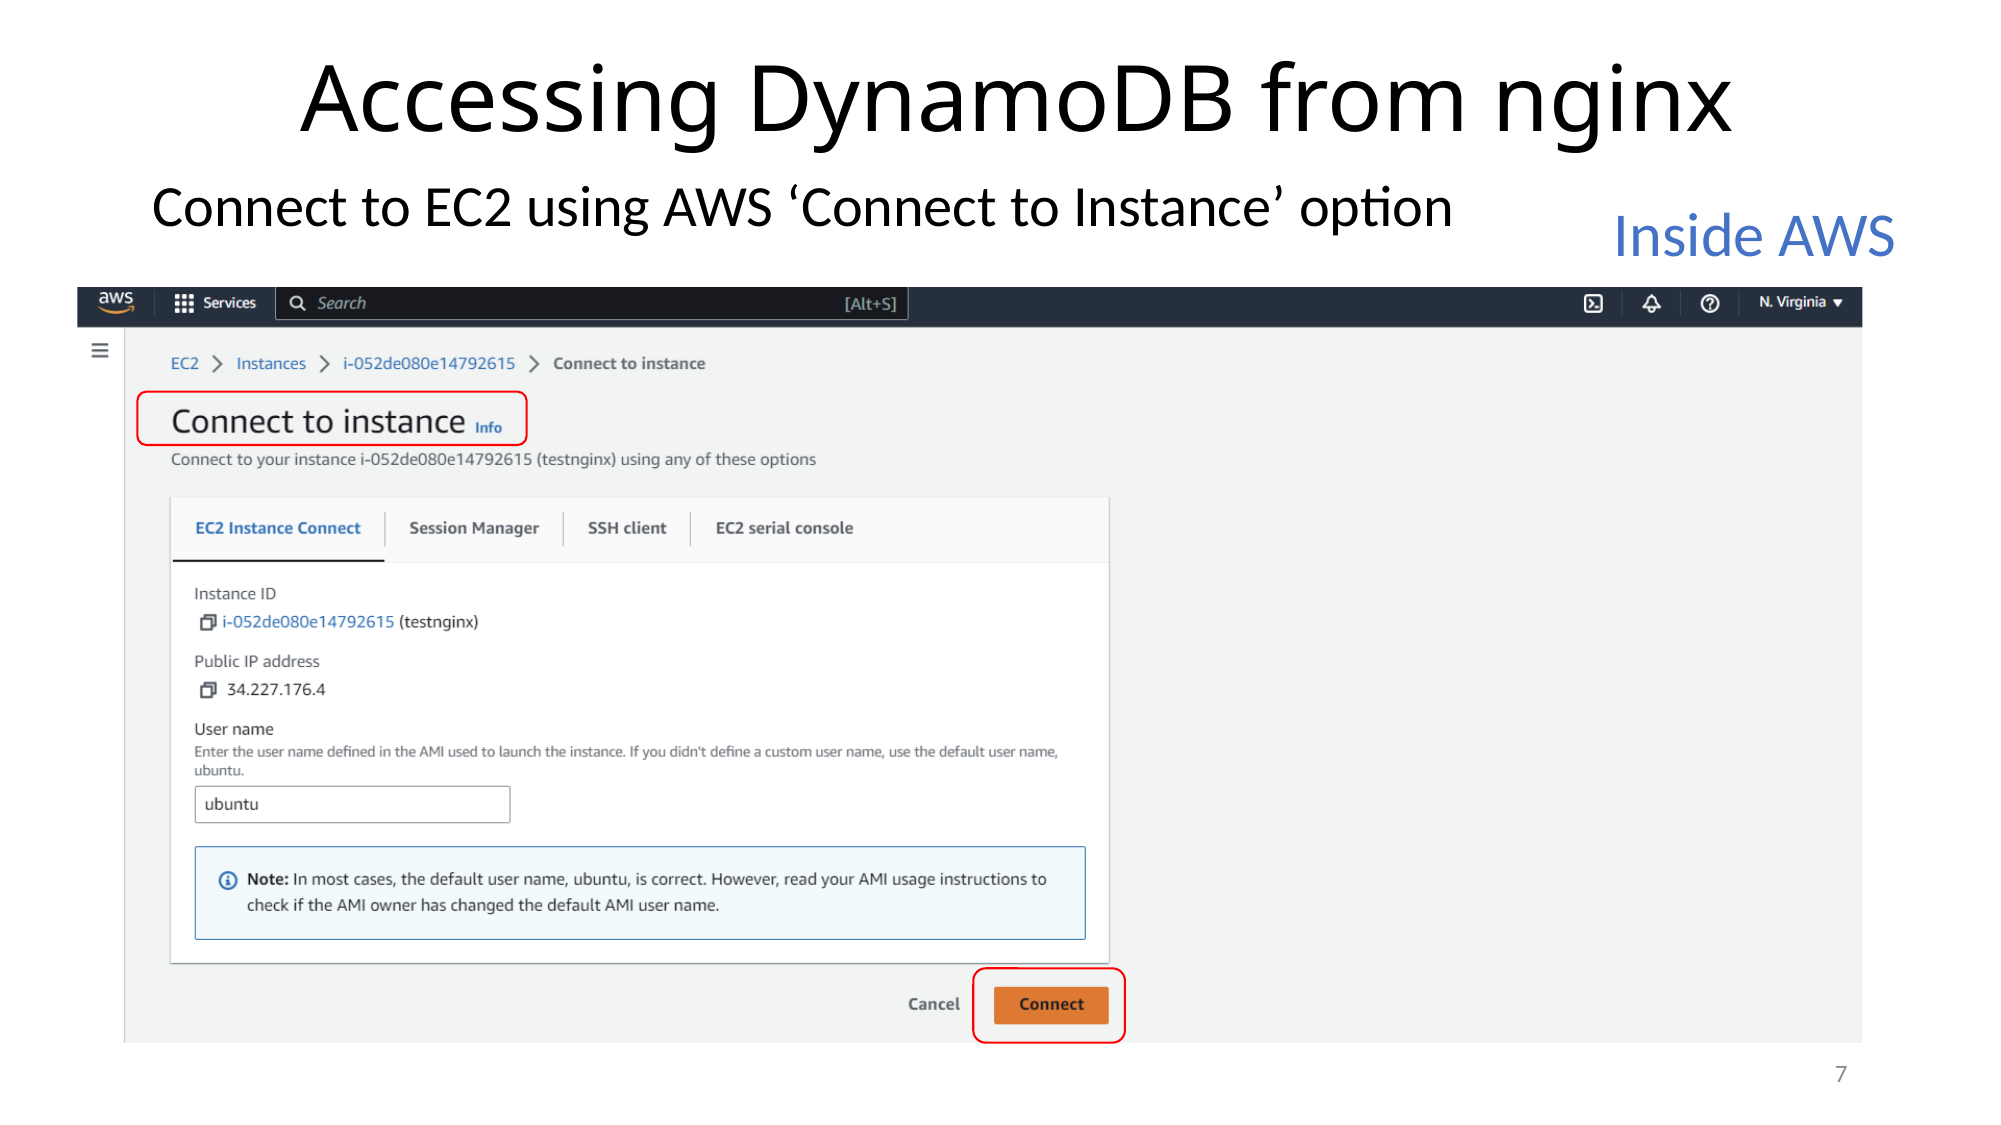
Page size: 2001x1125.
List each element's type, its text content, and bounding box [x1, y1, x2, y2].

text_box Inside AWS [1597, 186, 1914, 277]
picture [77, 287, 1863, 1043]
list Connect to EC2 using AWS ‘Connect to Instance’ option [137, 169, 1896, 258]
slide_number 7 [1412, 1043, 1863, 1103]
title Accessing DynamoDB from nginx [84, 38, 1952, 165]
